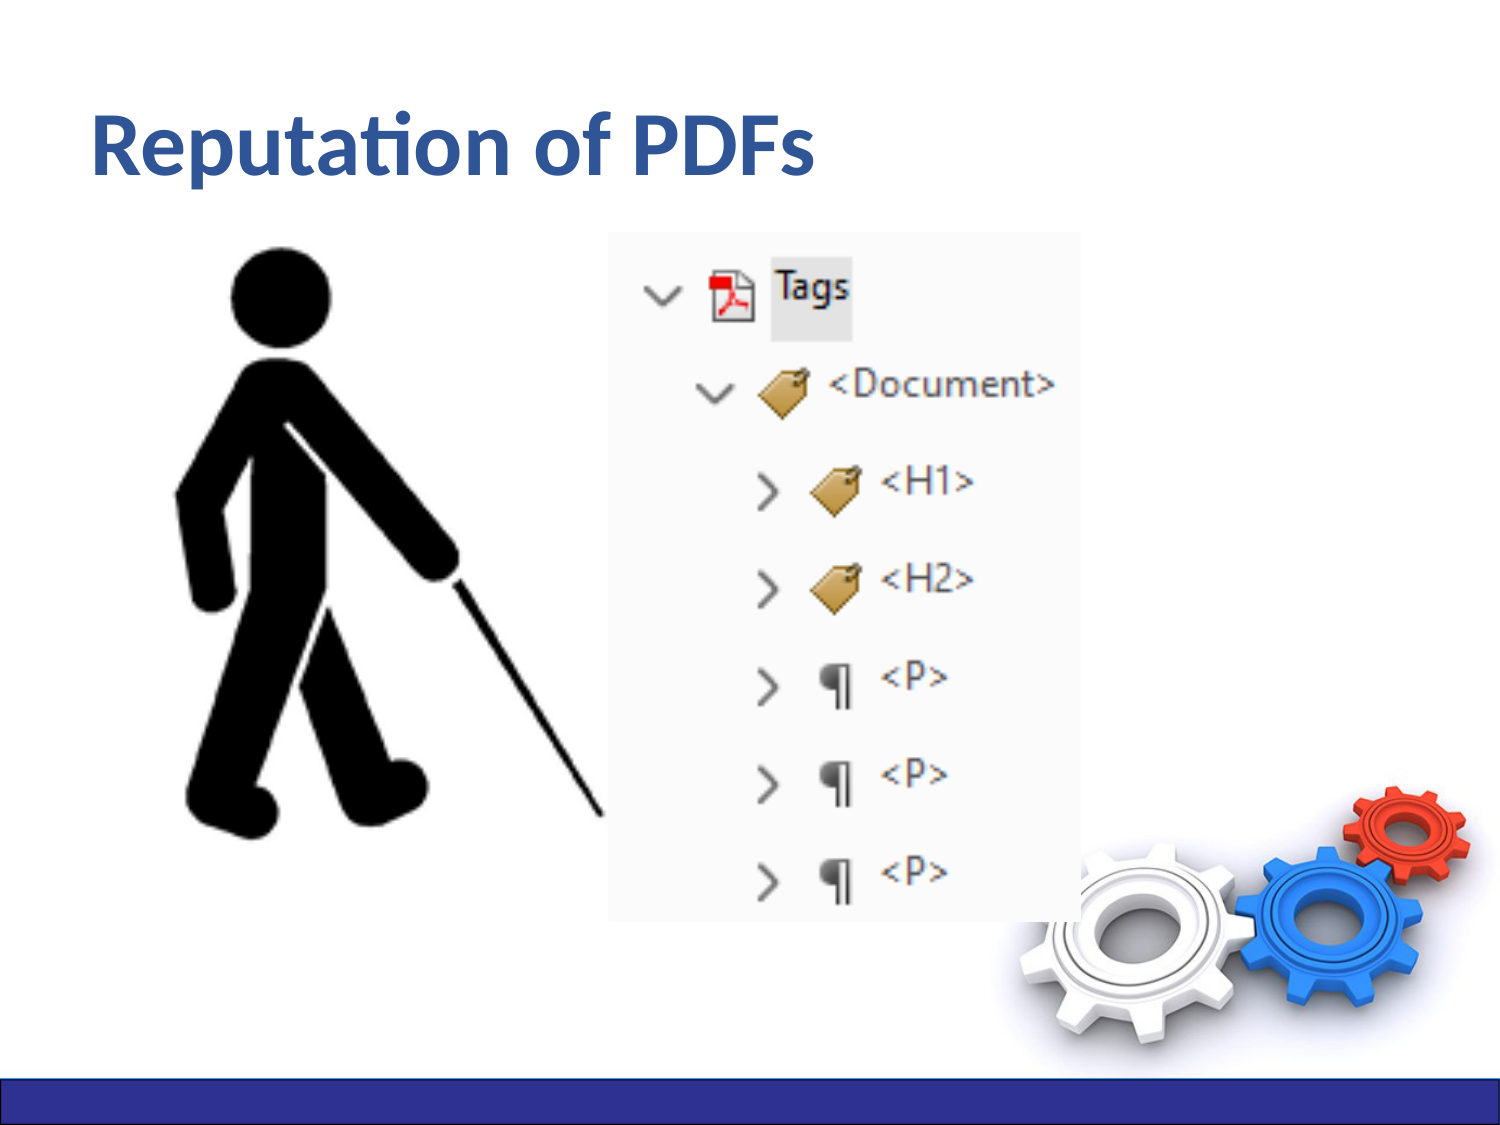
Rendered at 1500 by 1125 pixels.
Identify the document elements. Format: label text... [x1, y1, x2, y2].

picture [0, 0, 1500, 1125]
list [124, 232, 1082, 922]
title Reputation of PDFs [75, 45, 963, 233]
